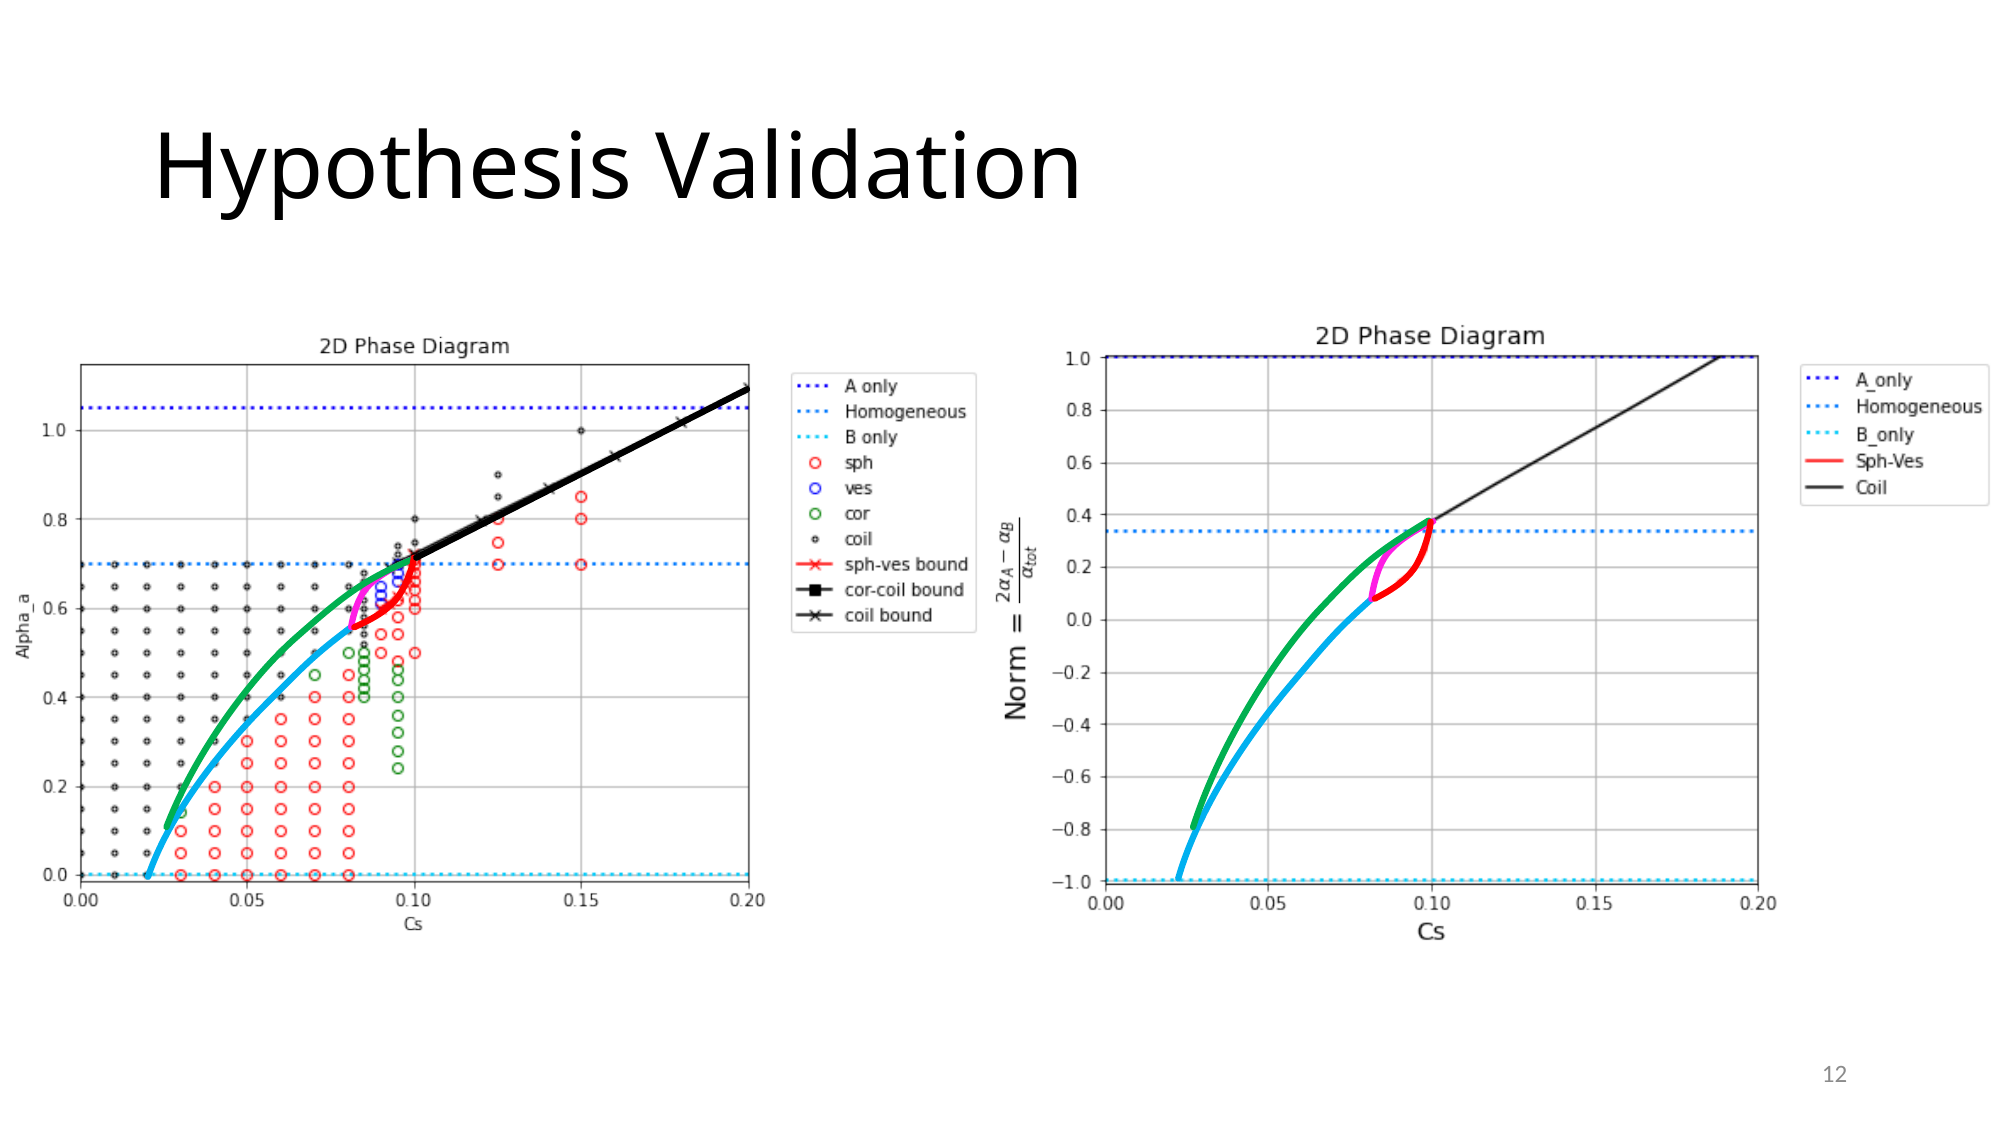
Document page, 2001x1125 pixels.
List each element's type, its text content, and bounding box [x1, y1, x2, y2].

slide_number 12 [1412, 1042, 1863, 1103]
picture [982, 313, 2000, 958]
title Hypothesis Validation [137, 59, 1863, 278]
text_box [1178, 520, 1434, 879]
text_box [4, 325, 982, 946]
